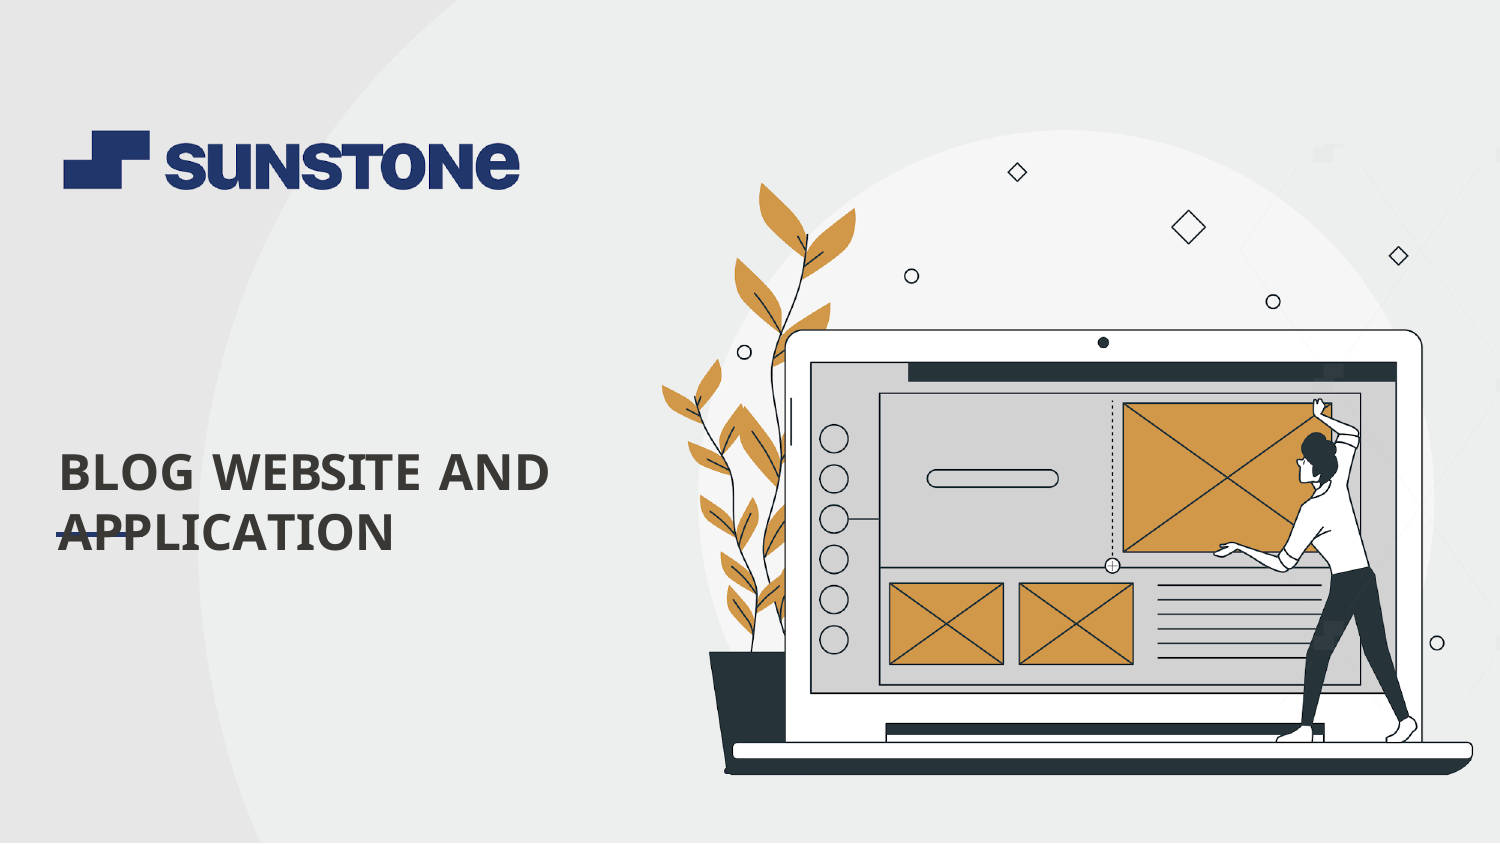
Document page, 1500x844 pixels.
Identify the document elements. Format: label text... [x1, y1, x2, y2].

list BLOG WEBSITE AND APPLICATION [42, 433, 649, 506]
picture [0, 0, 1500, 843]
